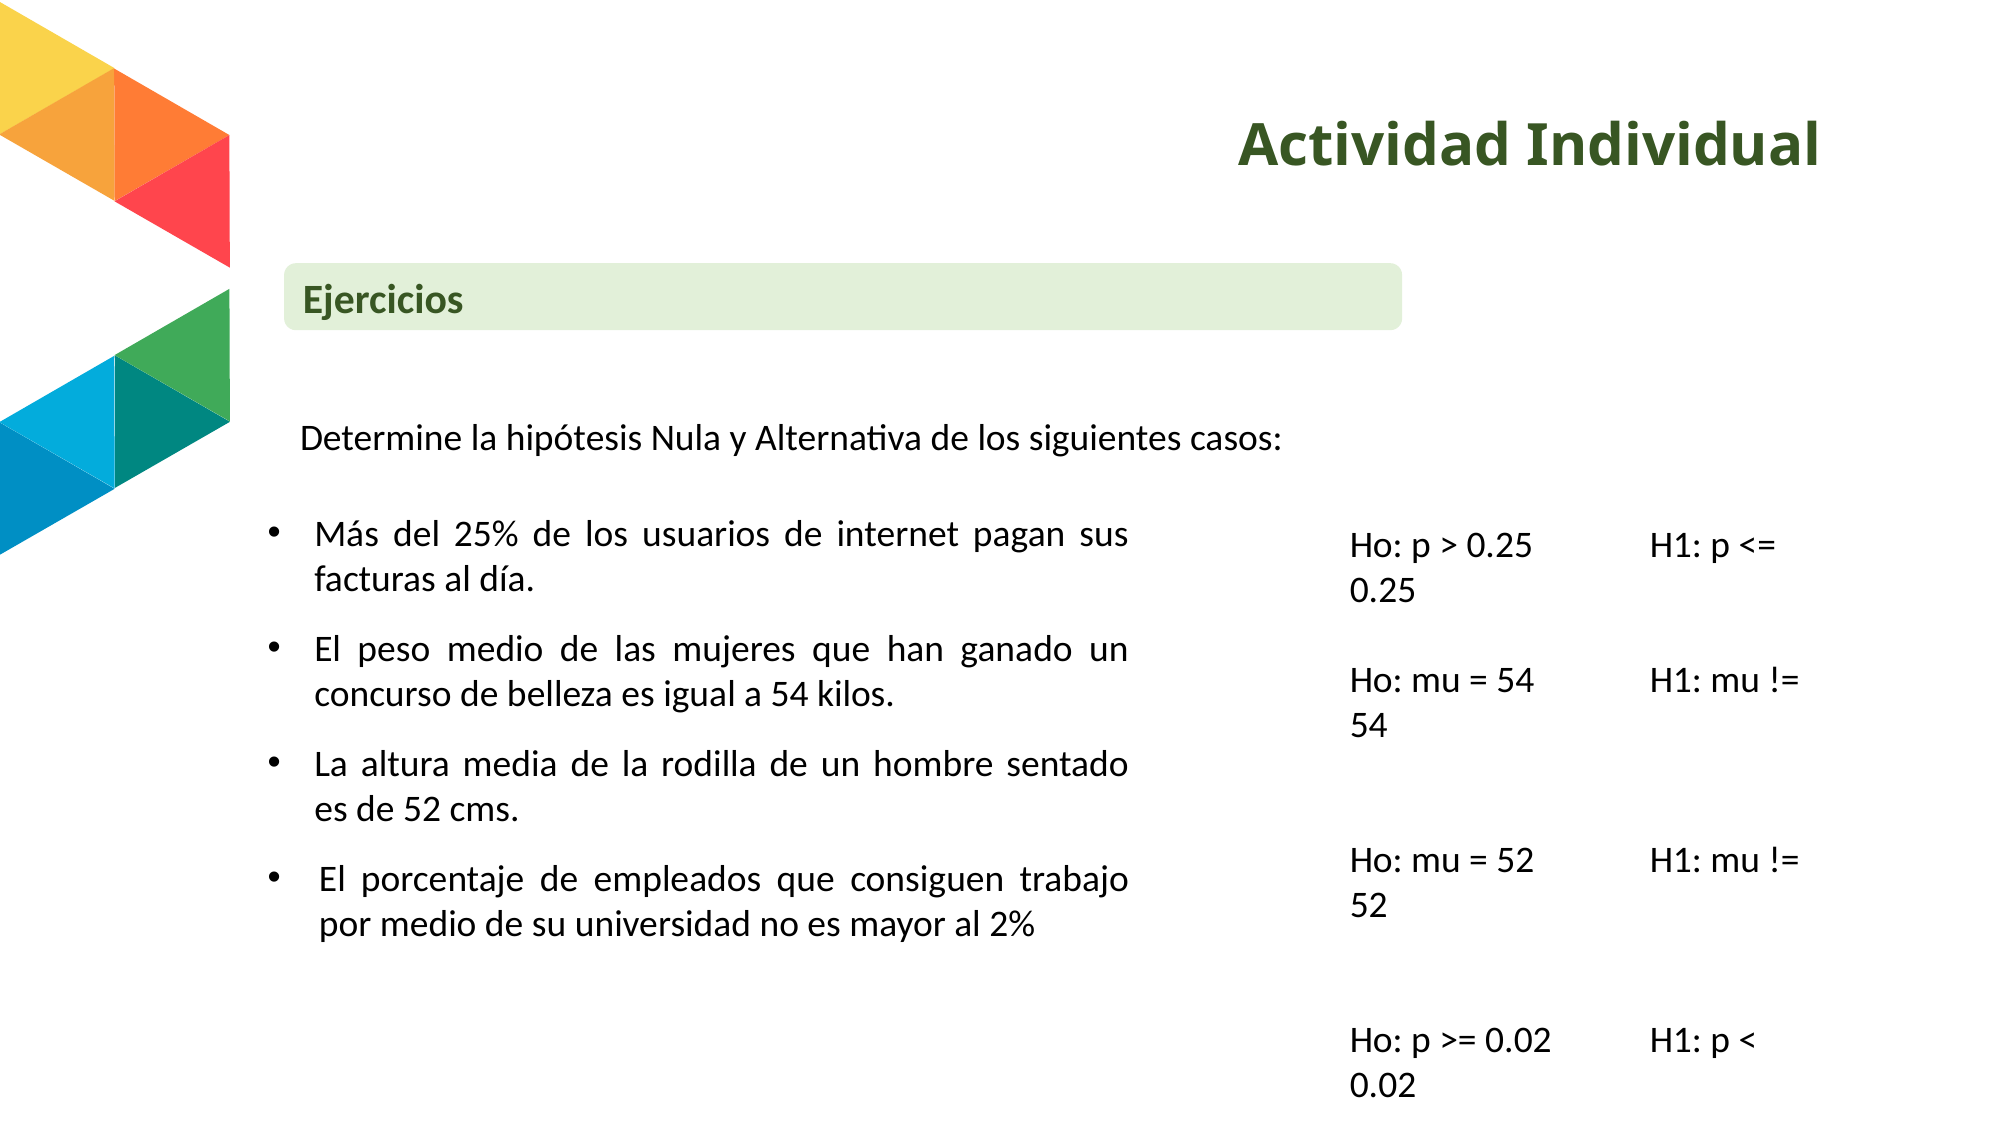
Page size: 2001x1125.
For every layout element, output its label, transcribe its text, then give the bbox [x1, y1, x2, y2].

text_box Ejercicios [284, 263, 1403, 331]
title Actividad Individual [402, 108, 1836, 206]
text_box Ho: p > 0.25 H1: p <= 0.25 Ho: mu = 54 H1: mu != 54 Ho: mu = 52 H1: mu != 52 Ho: p >= 0.02 H1: p < 0.02 [1335, 512, 1836, 1125]
text_box Más del 25% de los usuarios de internet pagan sus facturas al día. El peso medio de las mujeres que han ganado un concurso de belleza es igual a 54 kilos. La altura media de la rodilla de un hombre sentado es de 52 cms. El porcentaje de empleados que consiguen trabajo por medio de su universidad no es mayor al 2% [252, 501, 1145, 952]
text_box Determine la hipótesis Nula y Alternativa de los siguientes casos: [285, 405, 1836, 465]
